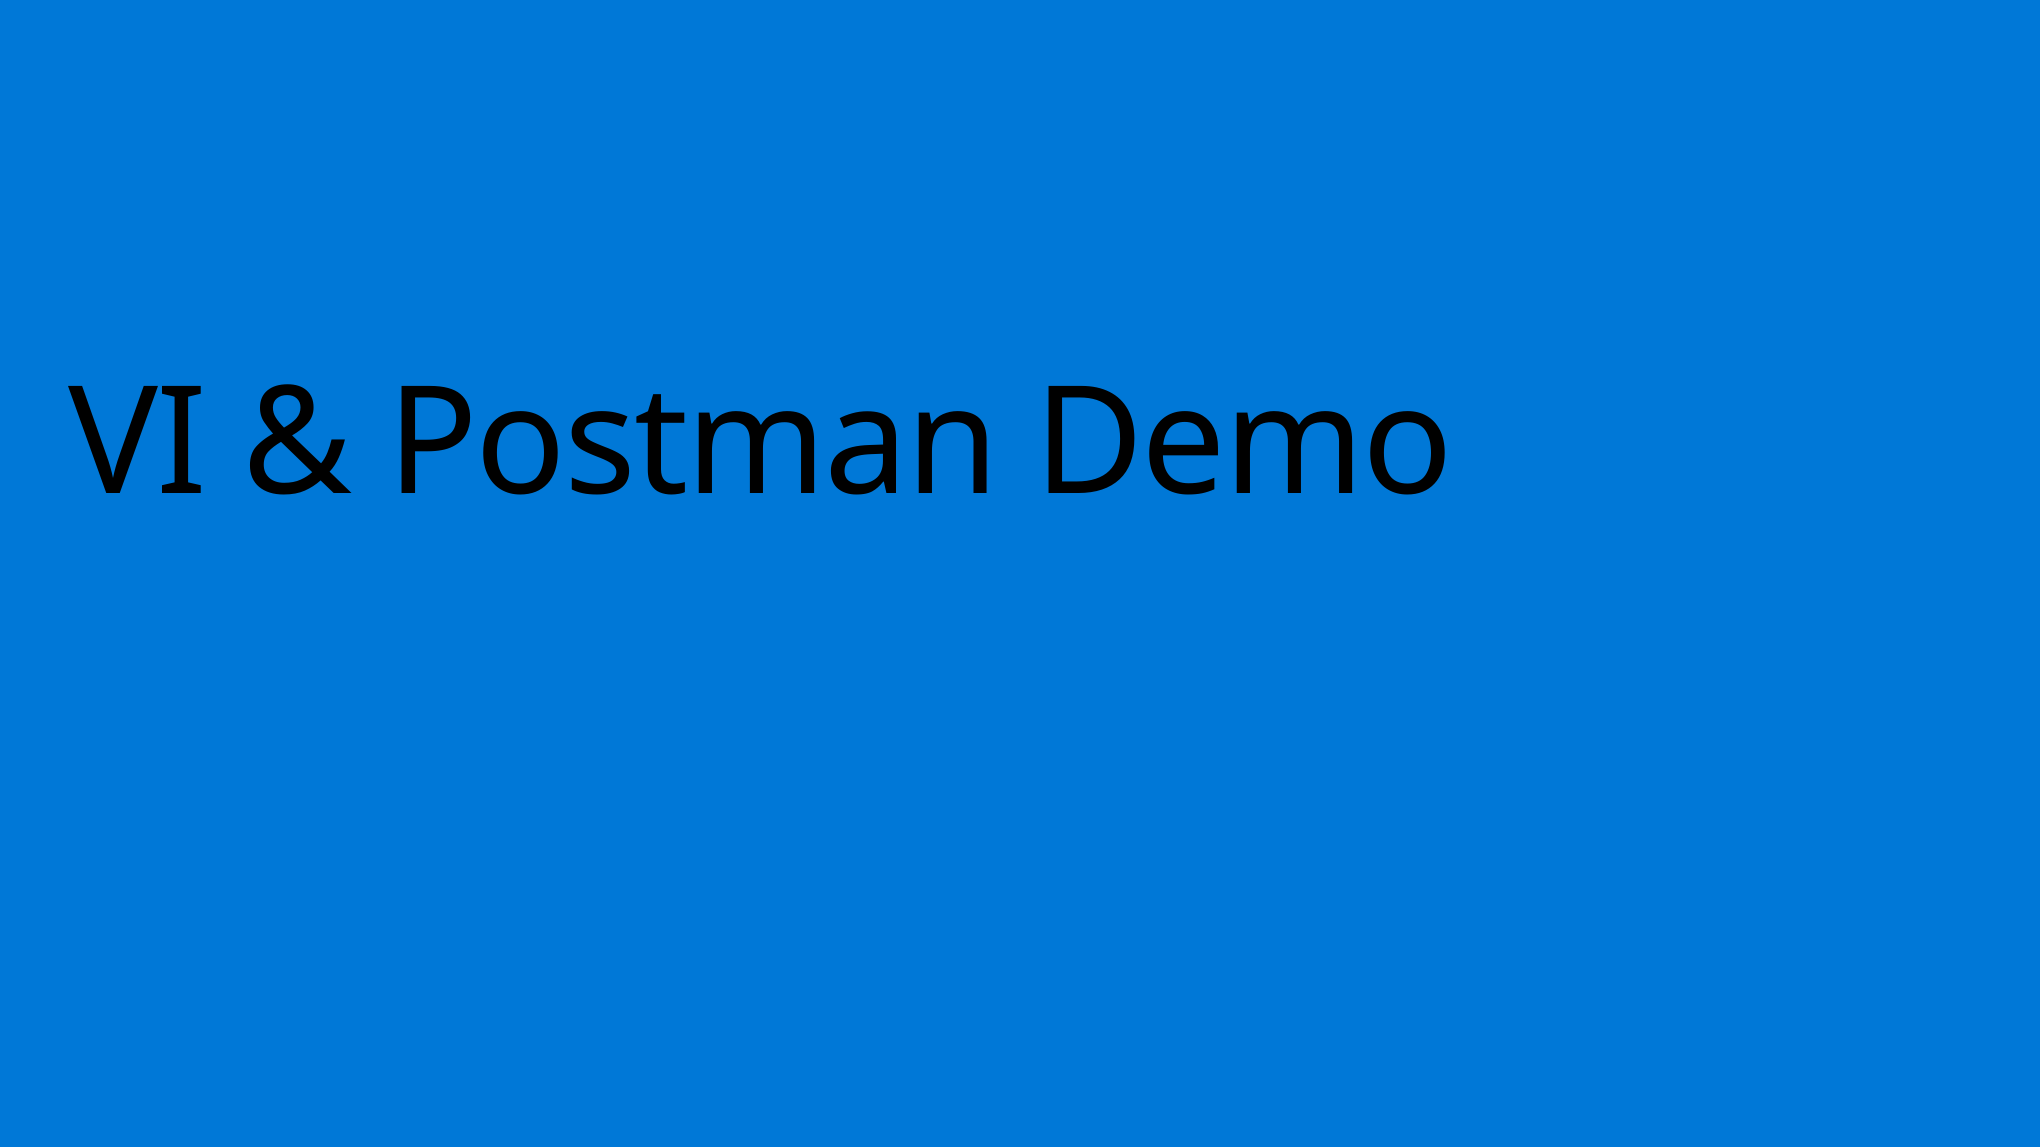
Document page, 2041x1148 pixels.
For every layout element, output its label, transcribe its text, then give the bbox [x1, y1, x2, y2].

title VI & Postman Demo [45, 348, 1695, 543]
